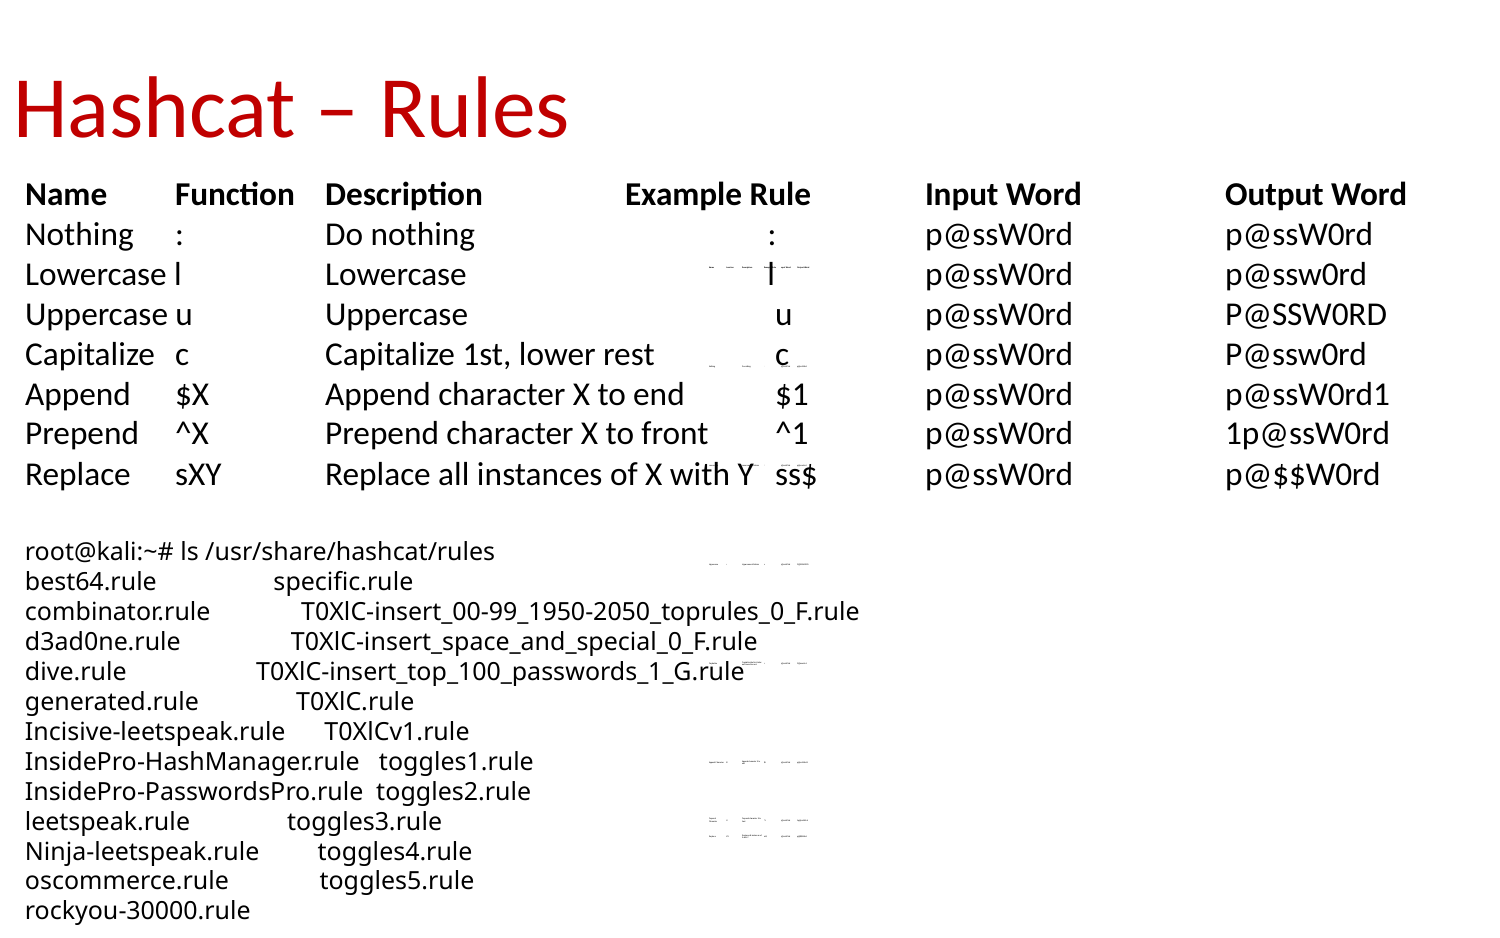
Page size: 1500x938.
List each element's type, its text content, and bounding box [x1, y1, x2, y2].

text_box Name Function Description Example Rule Input Word Output Word Nothing : Do nothing : p@ssW0rd p@ssW0rd Lowercase l Lowercase l p@ssW0rd p@ssw0rd Uppercase u Uppercase u p@ssW0rd P@SSW0RD Capitalize c Capitalize 1st, lower rest c p@ssW0rd P@ssw0rd Append $X Append character X to end $1 p@ssW0rd p@ssW0rd1 Prepend ^X Prepend character X to front ^1 p@ssW0rd 1p@ssW0rd Replace sXY Replace all instances of X with Y ss$ p@ssW0rd p@$$W0rd [17, 164, 1483, 499]
text_box root@kali:~# ls /usr/share/hashcat/rules best64.rule specific.rule combinator.rule T0XlC-insert_00-99_1950-2050_toprules_0_F.rule d3ad0ne.rule T0XlC-insert_space_and_special_0_F.rule dive.rule T0XlC-insert_top_100_passwords_1_G.rule generated.rule T0XlC.rule Incisive-leetspeak.rule T0XlCv1.rule InsidePro-HashManager.rule toggles1.rule InsidePro-PasswordsPro.rule toggles2.rule leetspeak.rule toggles3.rule Ninja-leetspeak.rule toggles4.rule oscommerce.rule toggles5.rule rockyou-30000.rule [17, 498, 1323, 933]
text_box Hashcat – Rules [5, 8, 1356, 198]
